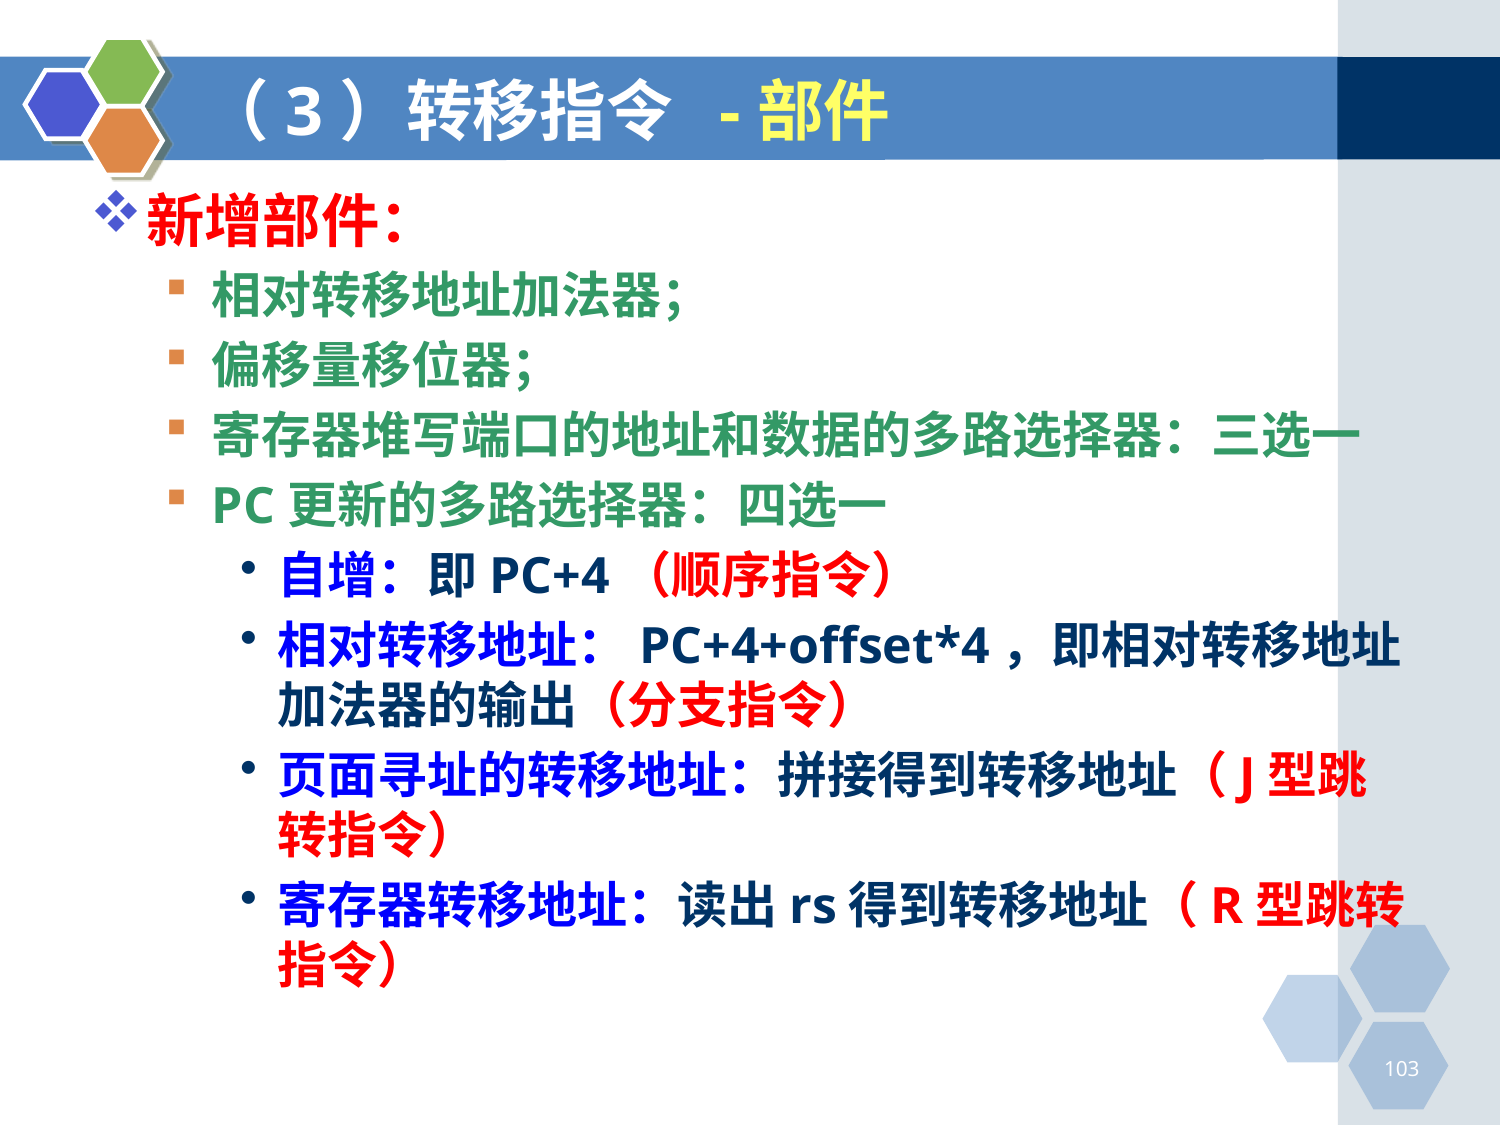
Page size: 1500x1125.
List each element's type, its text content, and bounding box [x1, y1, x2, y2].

slide_number 103 [1359, 1047, 1435, 1086]
list 新增部件： 相对转移地址加法器； 偏移量移位器； 寄存器堆写端口的地址和数据的多路选择器：三选一 PC更新的多路选择器：四选一 自增：即PC+4（顺序指令） 相对转移地址：PC+4+offset*4，即相对转移地址加法器的输出（分支指令） 页面寻址的转移地址：拼接得到转移地址（J型跳转指令） 寄存器转移地址：读出rs得到转移地址（R型跳转指令） [75, 176, 1425, 1038]
title （3）转移指令 -部件 [187, 62, 1365, 155]
